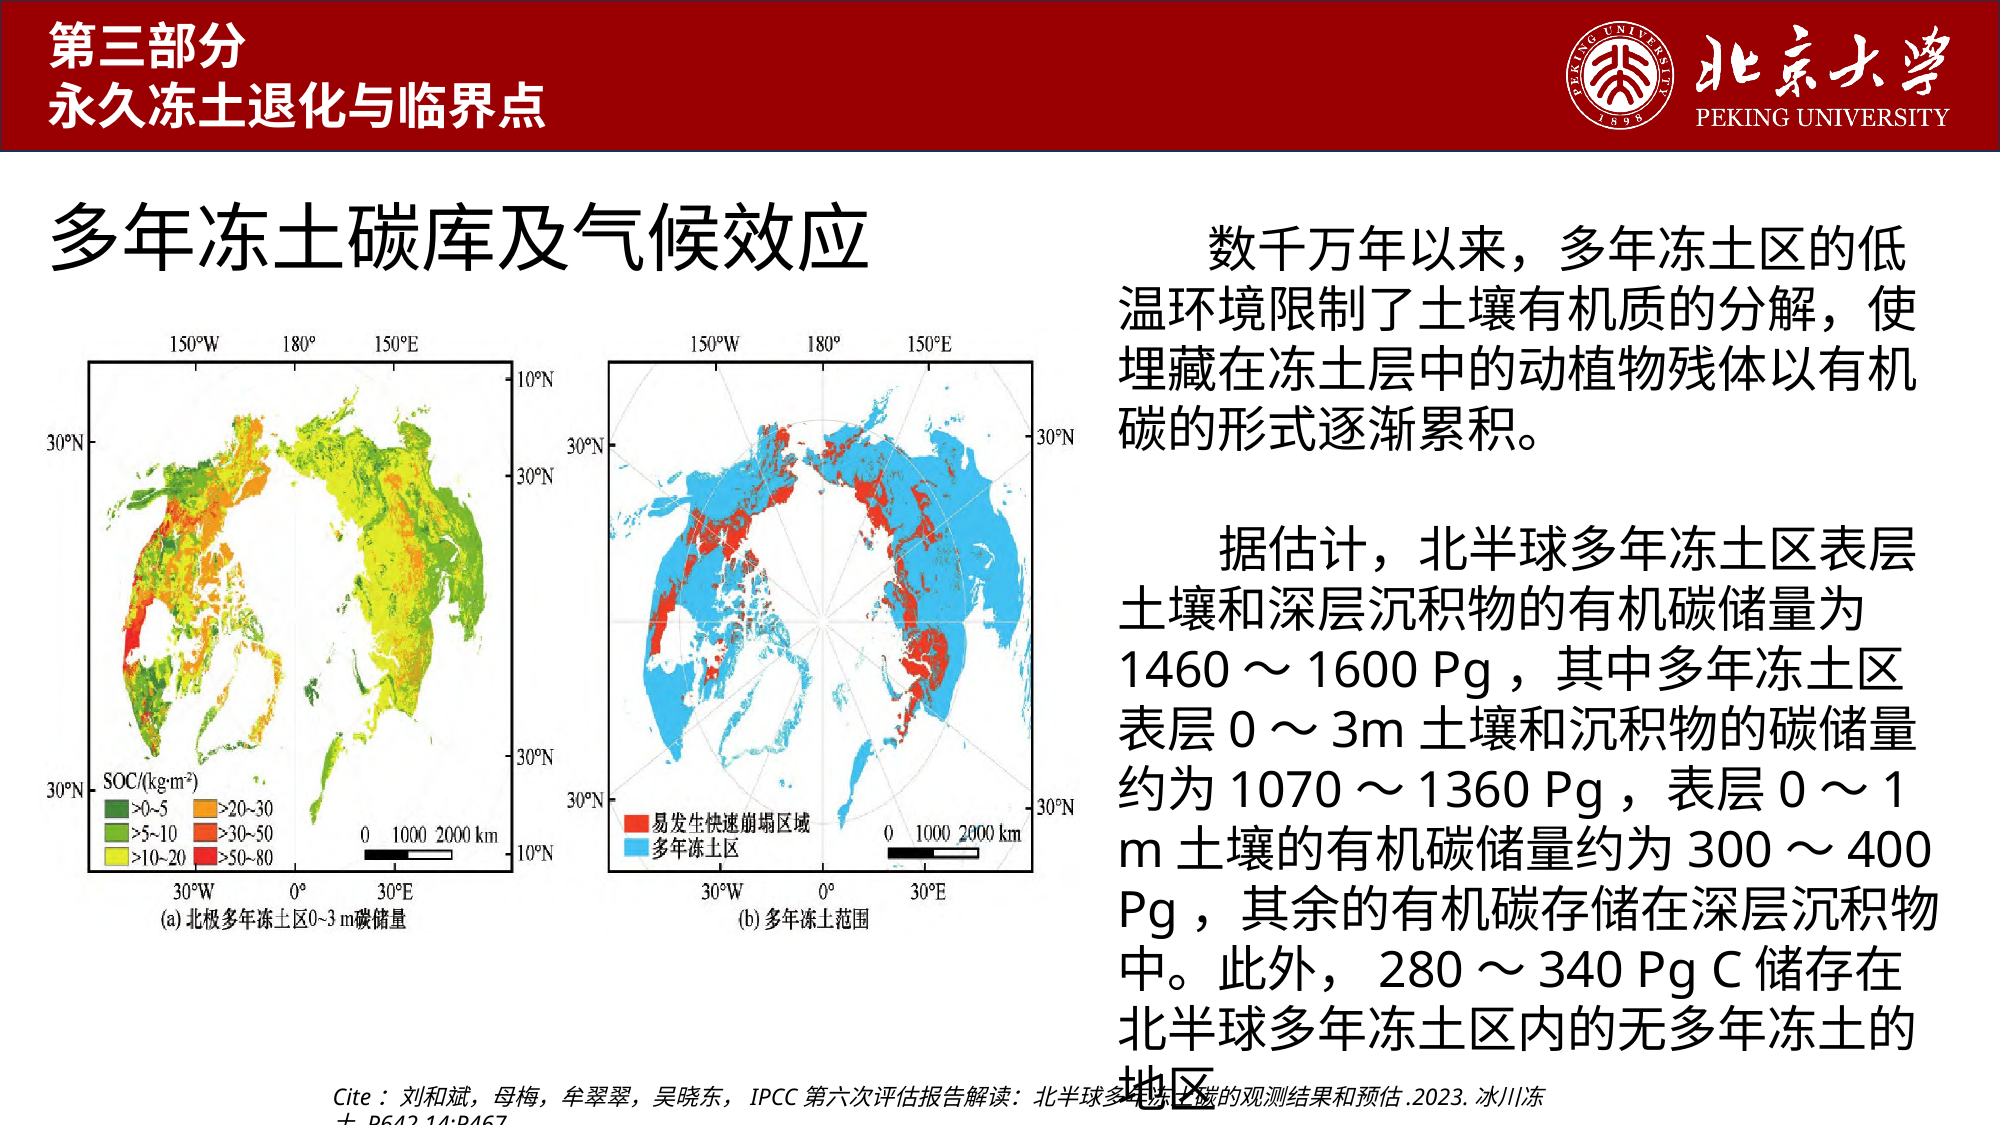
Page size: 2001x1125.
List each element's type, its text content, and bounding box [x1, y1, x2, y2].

text_box 第三部分 永久冻土退化与临界点 [32, 6, 589, 142]
text_box [0, 0, 2000, 152]
picture [32, 320, 1083, 943]
picture [1566, 21, 1950, 130]
text_box Cite：刘和斌，母梅，牟翠翠，吴晓东，IPCC第六次评估报告解读：北半球多年冻土碳的观测结果和预估.2023.冰川冻土.P642.14;P467 [317, 1075, 1683, 1125]
text_box 数千万年以来，多年冻土区的低温环境限制了土壤有机质的分解，使埋藏在冻土层中的动植物残体以有机碳的形式逐渐累积。 据估计，北半球多年冻土区表层土壤和深层沉积物的有机碳储量为1460～1600 Pg，其中多年冻土区表层0～3m土壤和沉积物的碳储量约为1070～1360 Pg，表层0～1 m土壤的有机碳储量约为300～400 Pg，其余的有机碳存储在深层沉积物中。此外，280～340 Pg C储存在北半球多年冻土区内的无多年冻土的地区 [1102, 210, 1957, 1125]
text_box 多年冻土碳库及气候效应 [32, 182, 898, 288]
